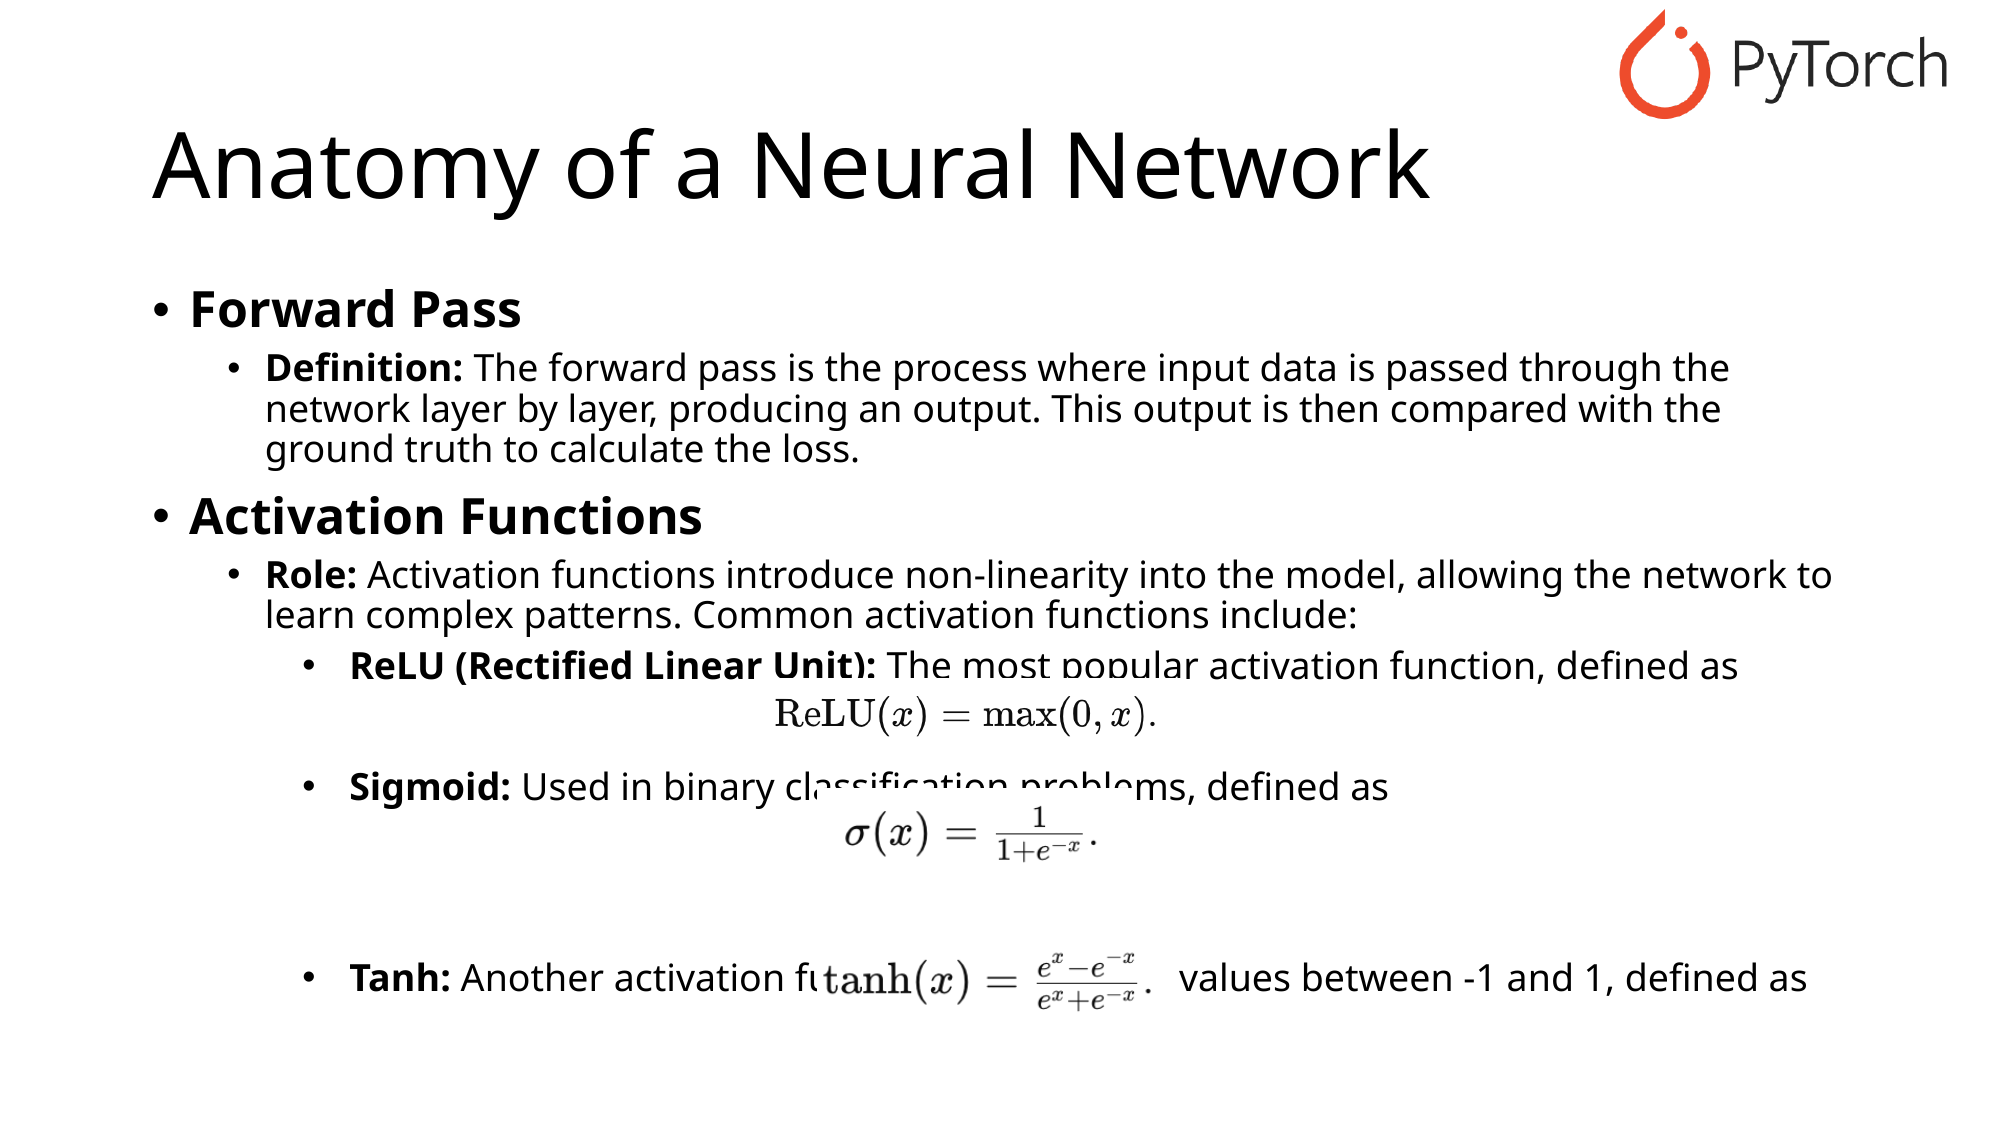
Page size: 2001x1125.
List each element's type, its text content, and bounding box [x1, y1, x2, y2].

title Anatomy of a Neural Network [137, 59, 1863, 277]
picture [817, 788, 1133, 883]
picture [817, 938, 1177, 1036]
list Forward Pass Definition: The forward pass is the process where input data is passed through the network layer by layer, producing an output. This output is then compared with the ground truth to calculate the loss. Activation Functions Role: Activation functions introduce non-linearity into the model, allowing the network to learn complex patterns. Common activation functions include: ReLU (Rectified Linear Unit): The most popular activation function, defined as Sigmoid: Used in binary classification problems, defined as Tanh: Another activation function that outputs values between -1 and 1, defined as [137, 277, 1863, 1036]
picture [765, 677, 1186, 752]
picture [1596, 0, 1970, 157]
